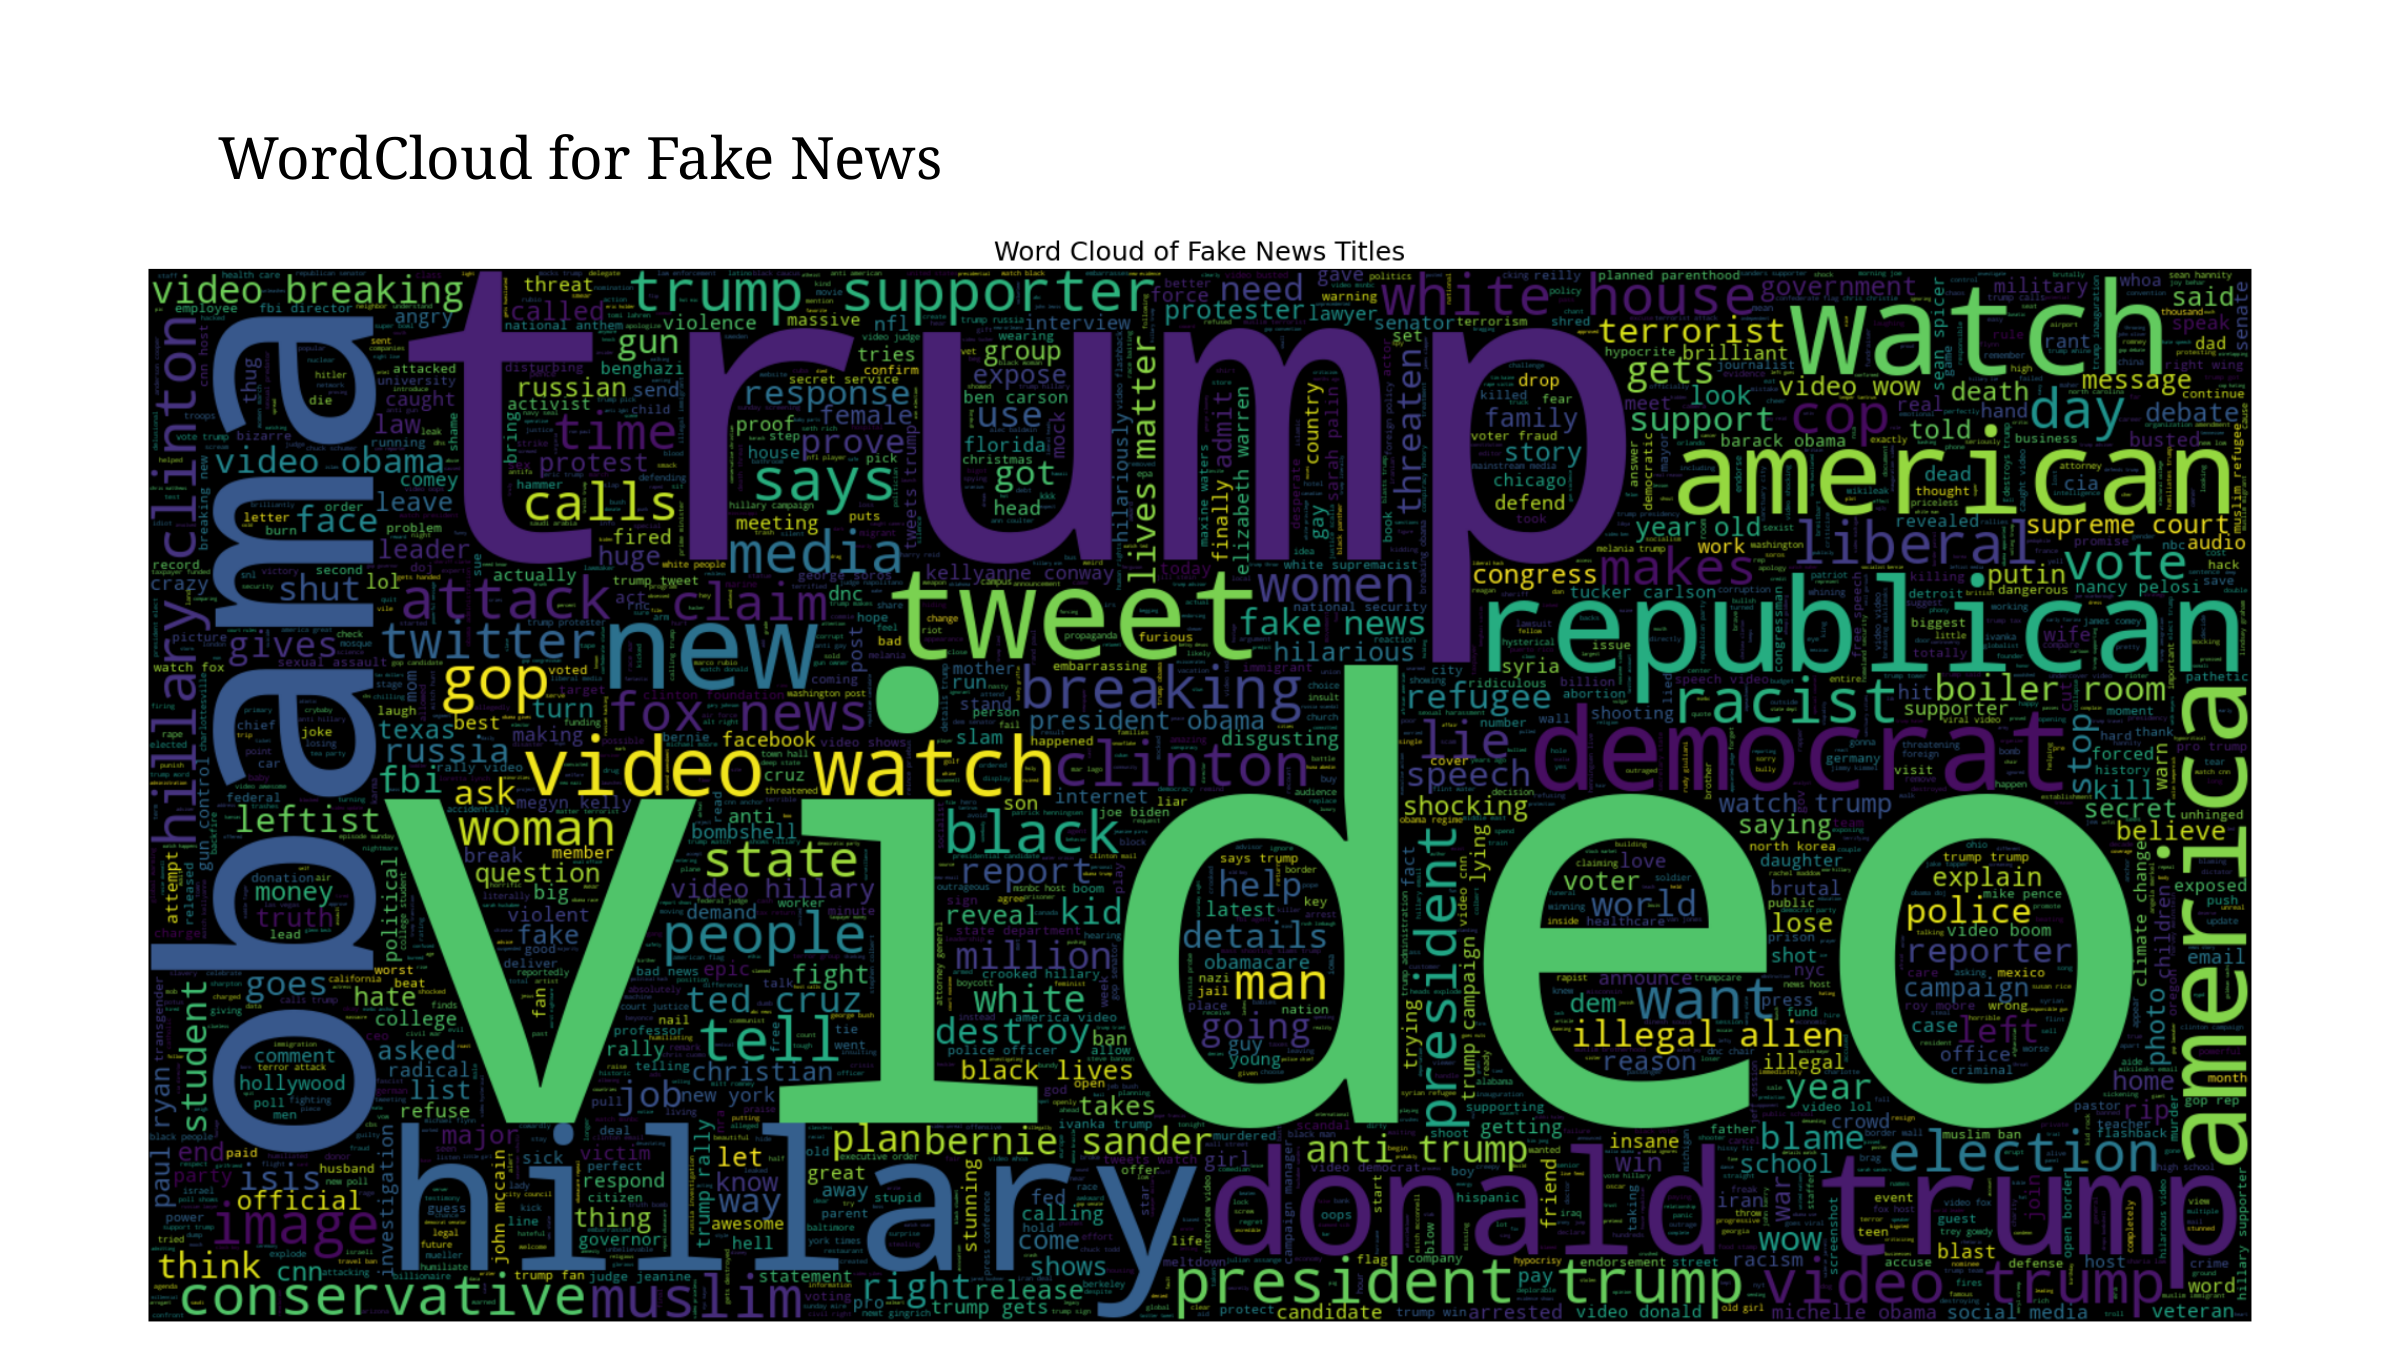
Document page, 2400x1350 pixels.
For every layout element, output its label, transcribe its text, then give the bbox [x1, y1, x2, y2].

picture [138, 230, 2262, 1332]
text_box WordCloud for Fake News [188, 113, 1389, 199]
